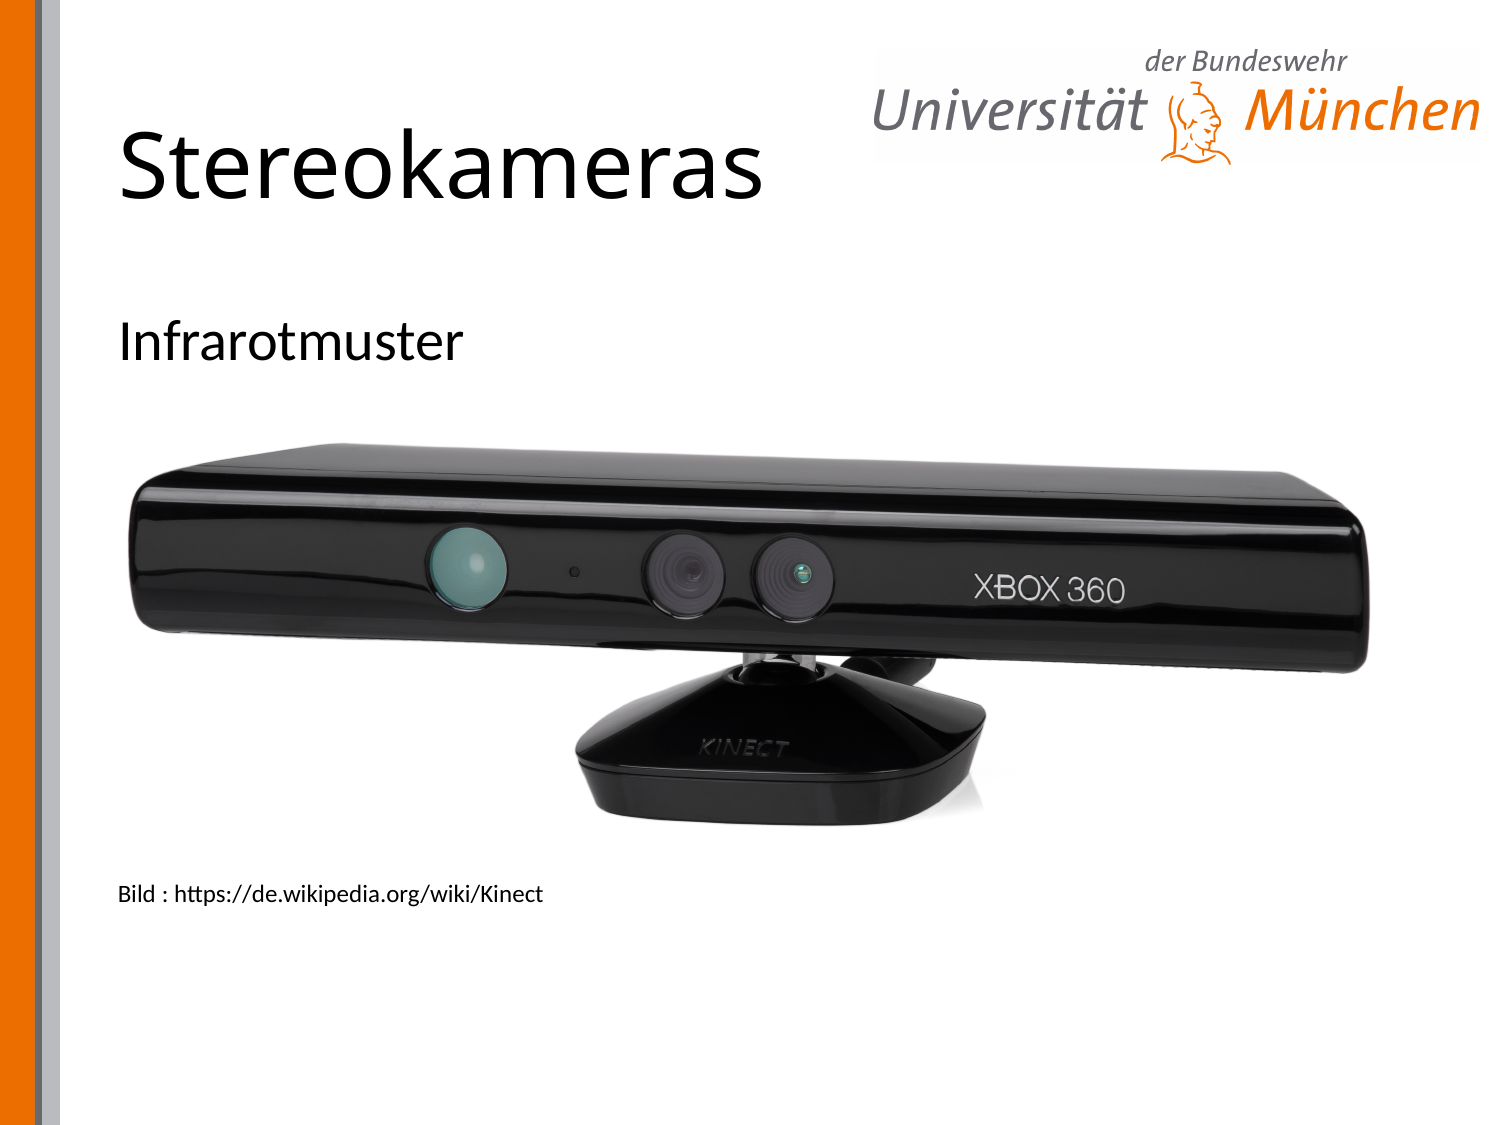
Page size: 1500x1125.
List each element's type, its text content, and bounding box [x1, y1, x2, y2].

text_box Bild : https://de.wikipedia.org/wiki/Kinect [103, 870, 1341, 915]
picture [103, 408, 1397, 856]
title Stereokameras [103, 59, 1397, 278]
list Infrarotmuster [103, 856, 1397, 1017]
picture [874, 49, 1479, 165]
list Infrarotmuster [103, 302, 1397, 408]
picture [0, 0, 60, 1125]
